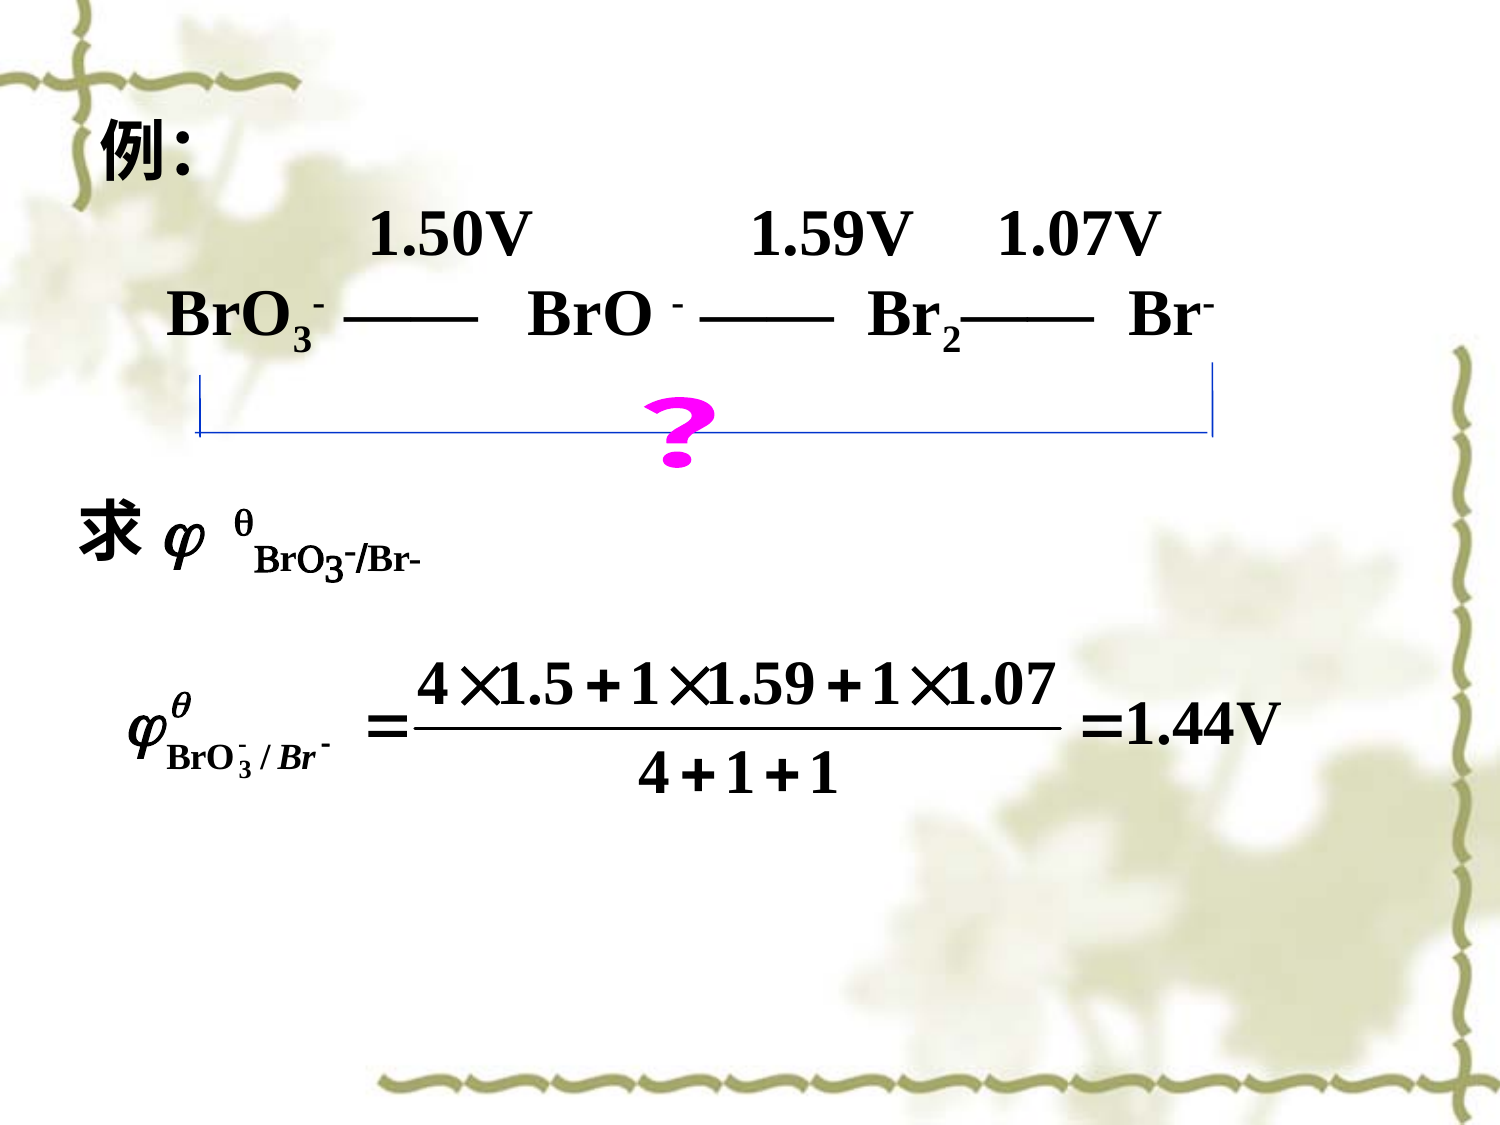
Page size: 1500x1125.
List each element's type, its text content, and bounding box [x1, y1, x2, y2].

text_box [119, 639, 1295, 809]
picture [0, 0, 1500, 1125]
text_box 求j qBrO3-/Br- [62, 481, 510, 597]
text_box 例： 1.50V 1.59V 1.07V BrO3- —— BrO - —— Br2—— Br- [84, 101, 1447, 368]
